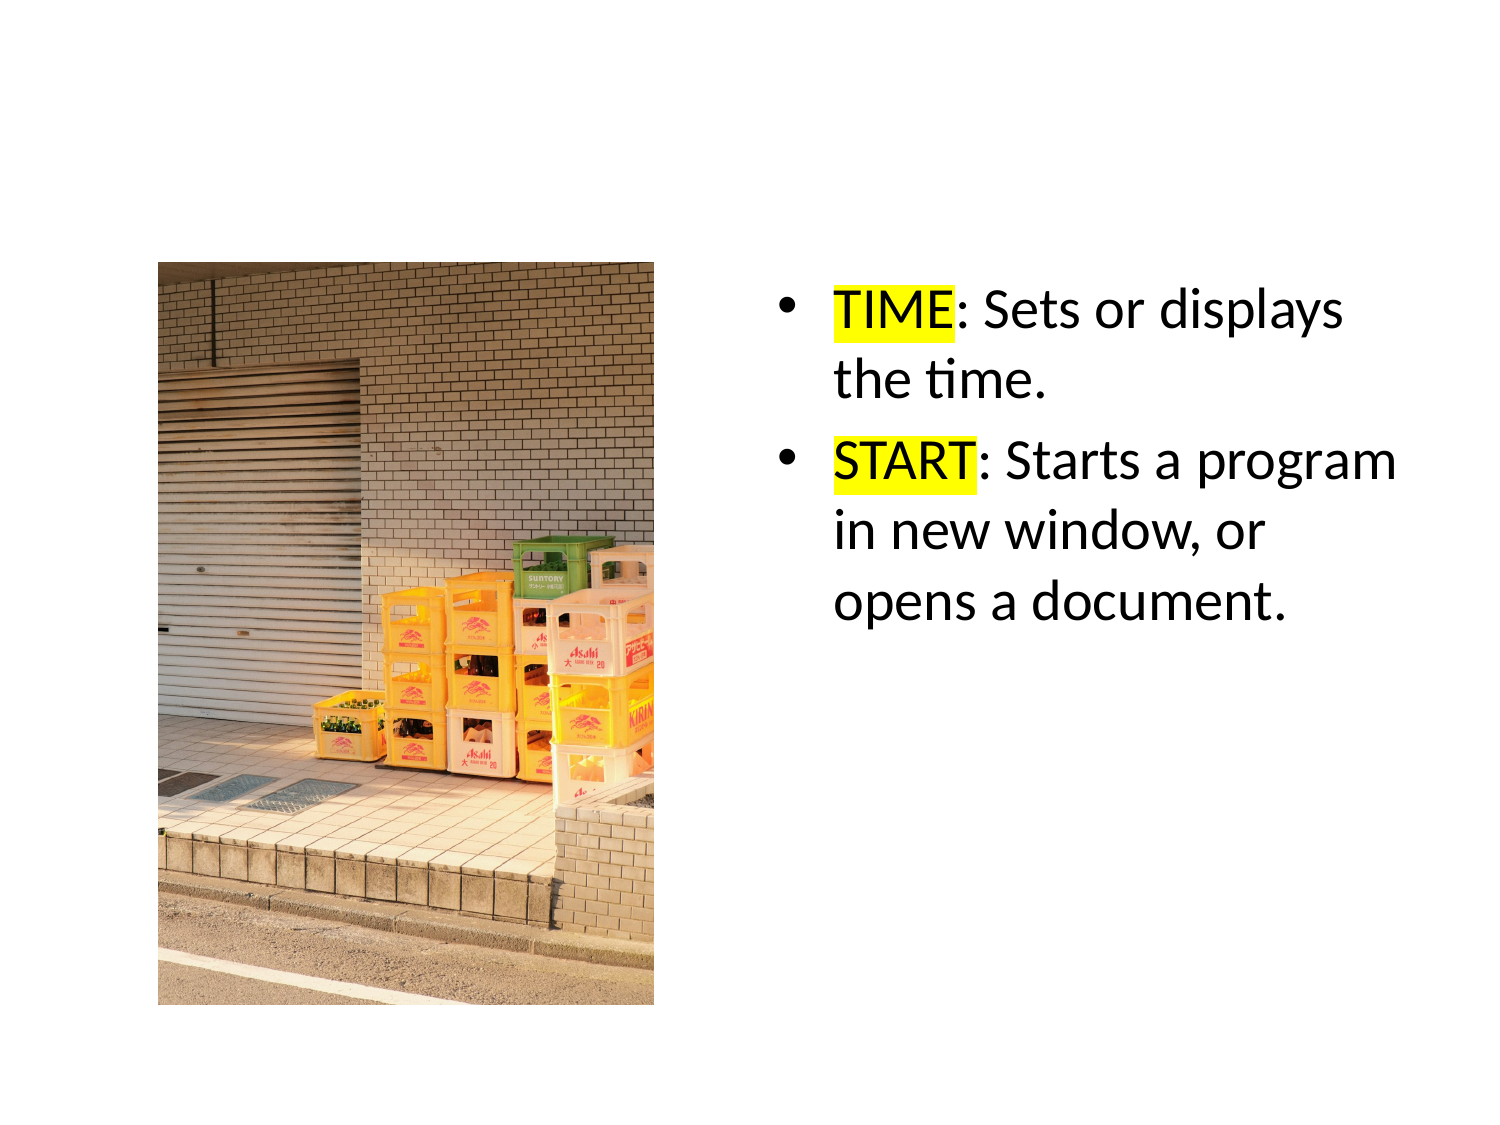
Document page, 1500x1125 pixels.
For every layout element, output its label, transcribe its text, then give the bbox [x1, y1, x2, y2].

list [158, 262, 654, 1006]
list TIME: Sets or displays the time. START: Starts a program in new window, or opens a document. [762, 262, 1425, 1005]
